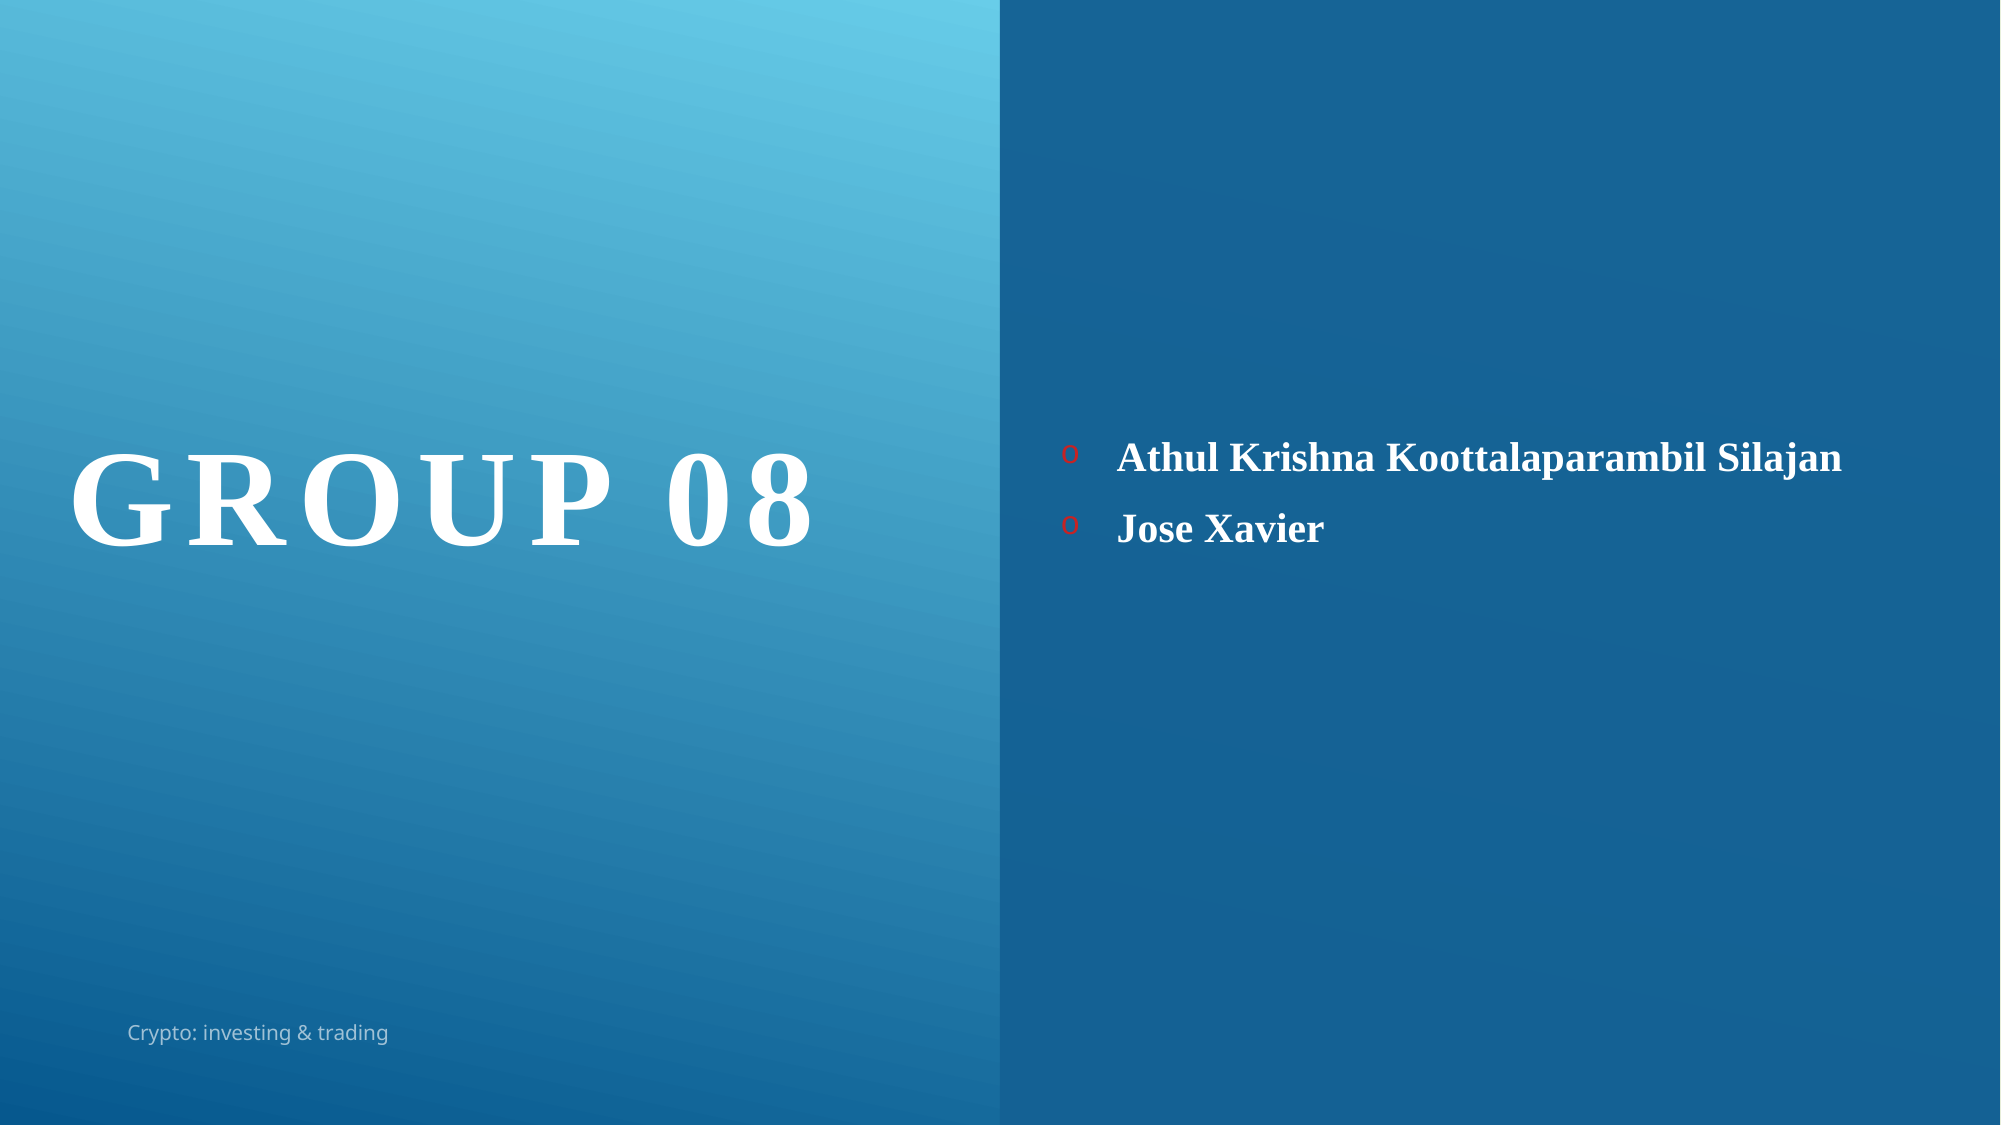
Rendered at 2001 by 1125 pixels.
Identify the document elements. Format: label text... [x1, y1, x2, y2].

footer Crypto: investing & trading [112, 1012, 956, 1073]
text_box [0, 0, 999, 1125]
list Athul Krishna Koottalaparambil Silajan Jose Xavier [1045, 112, 1935, 868]
text_box [999, 0, 2000, 1125]
title Group 08 [34, 112, 896, 868]
